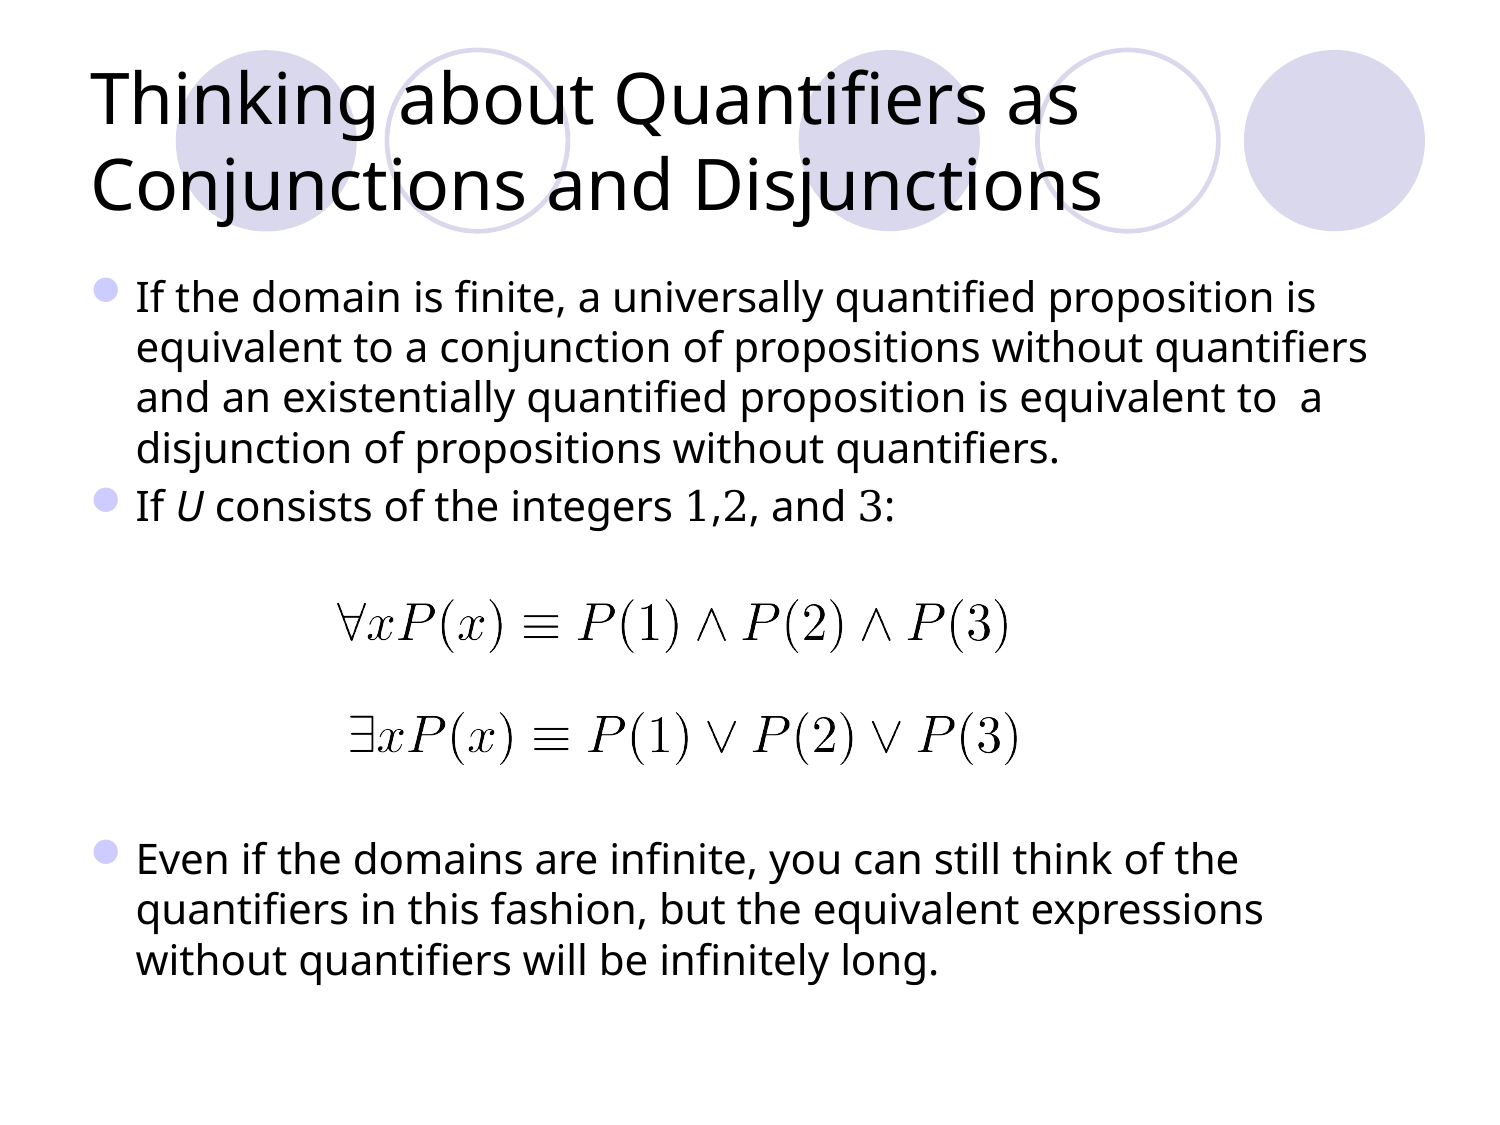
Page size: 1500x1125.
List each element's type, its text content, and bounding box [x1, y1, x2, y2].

picture [337, 599, 1007, 653]
picture [349, 712, 1017, 765]
list If the domain is finite, a universally quantified proposition is equivalent to a conjunction of propositions without quantifiers and an existentially quantified proposition is equivalent to a disjunction of propositions without quantifiers. If U consists of the integers 1,2, and 3: Even if the domains are infinite, you can still think of the quantifiers in this fashion, but the equivalent expressions without quantifiers will be infinitely long. [75, 262, 1425, 1006]
title Thinking about Quantifiers as Conjunctions and Disjunctions [75, 45, 1425, 233]
